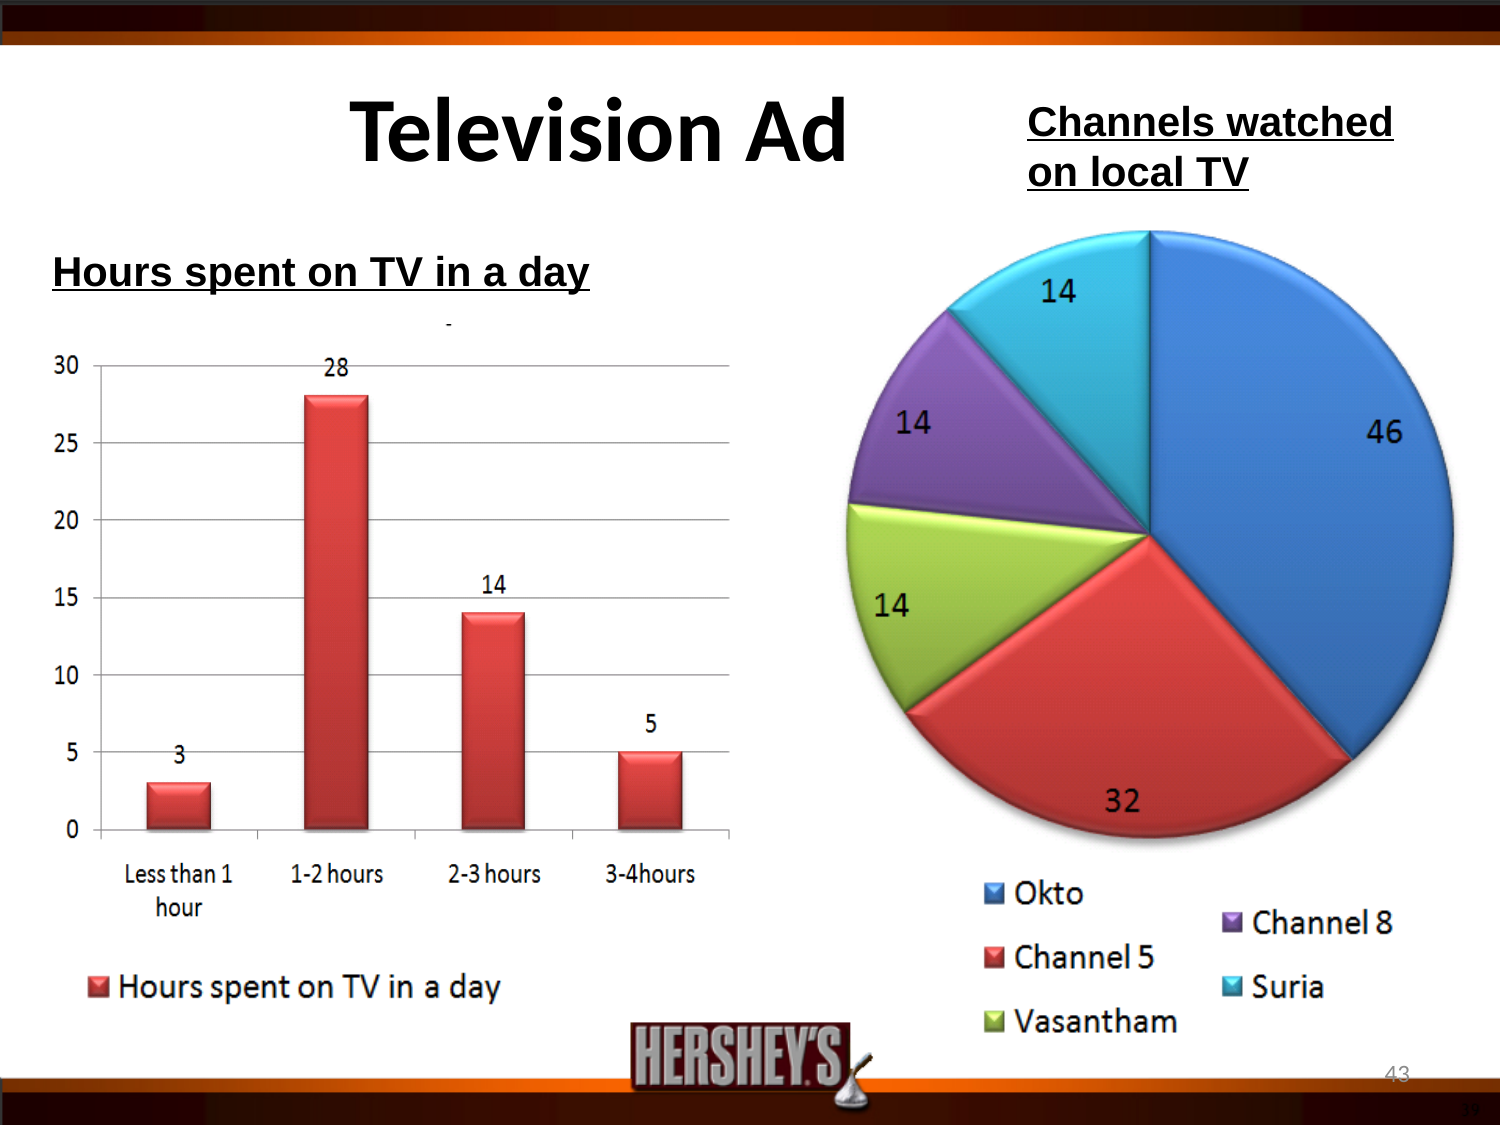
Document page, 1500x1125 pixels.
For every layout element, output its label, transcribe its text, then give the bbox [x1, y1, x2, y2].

text_box Hours spent on TV in a day [37, 237, 675, 303]
picture [0, 0, 1500, 1125]
slide_number 43 [1074, 1047, 1425, 1103]
text_box Television Ad [299, 62, 900, 250]
text_box Channels watched on local TV [1012, 87, 1425, 203]
